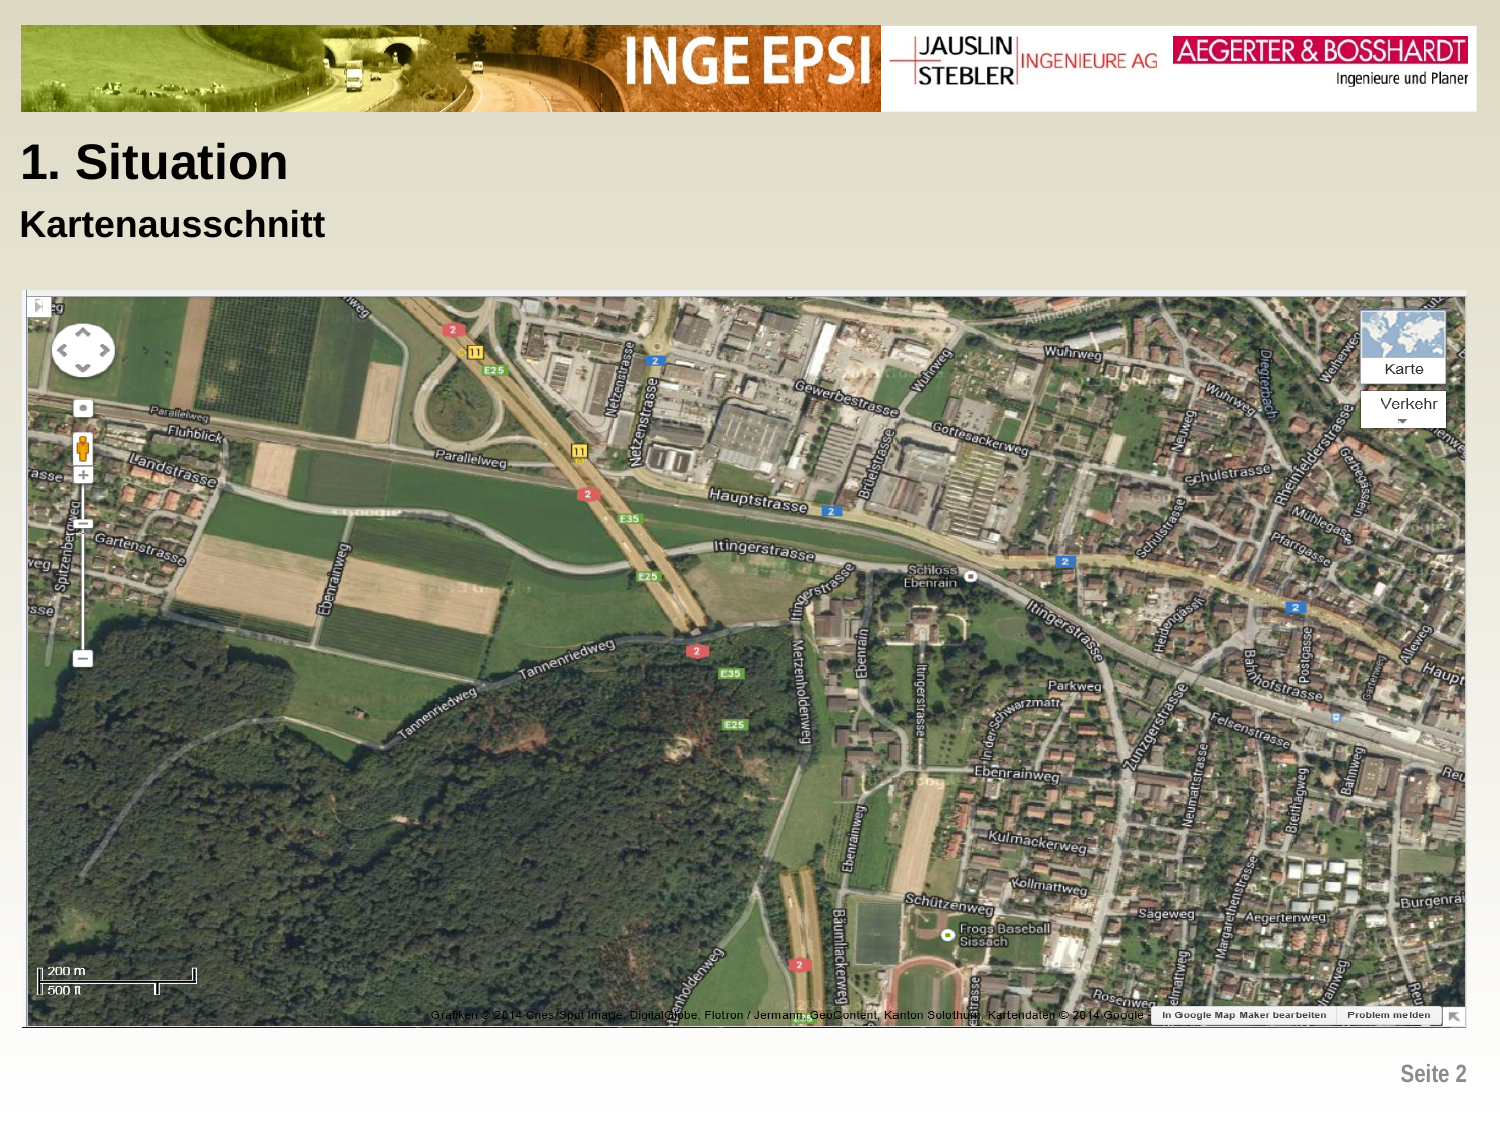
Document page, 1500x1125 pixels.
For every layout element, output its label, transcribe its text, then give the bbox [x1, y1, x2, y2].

text_box 1. Situation [0, 122, 865, 198]
picture [21, 25, 881, 112]
picture [1173, 36, 1468, 87]
picture [21, 290, 1467, 1028]
slide_number Seite 2 [1132, 1042, 1483, 1103]
list Kartenausschnitt [4, 198, 670, 305]
picture [889, 36, 1157, 85]
